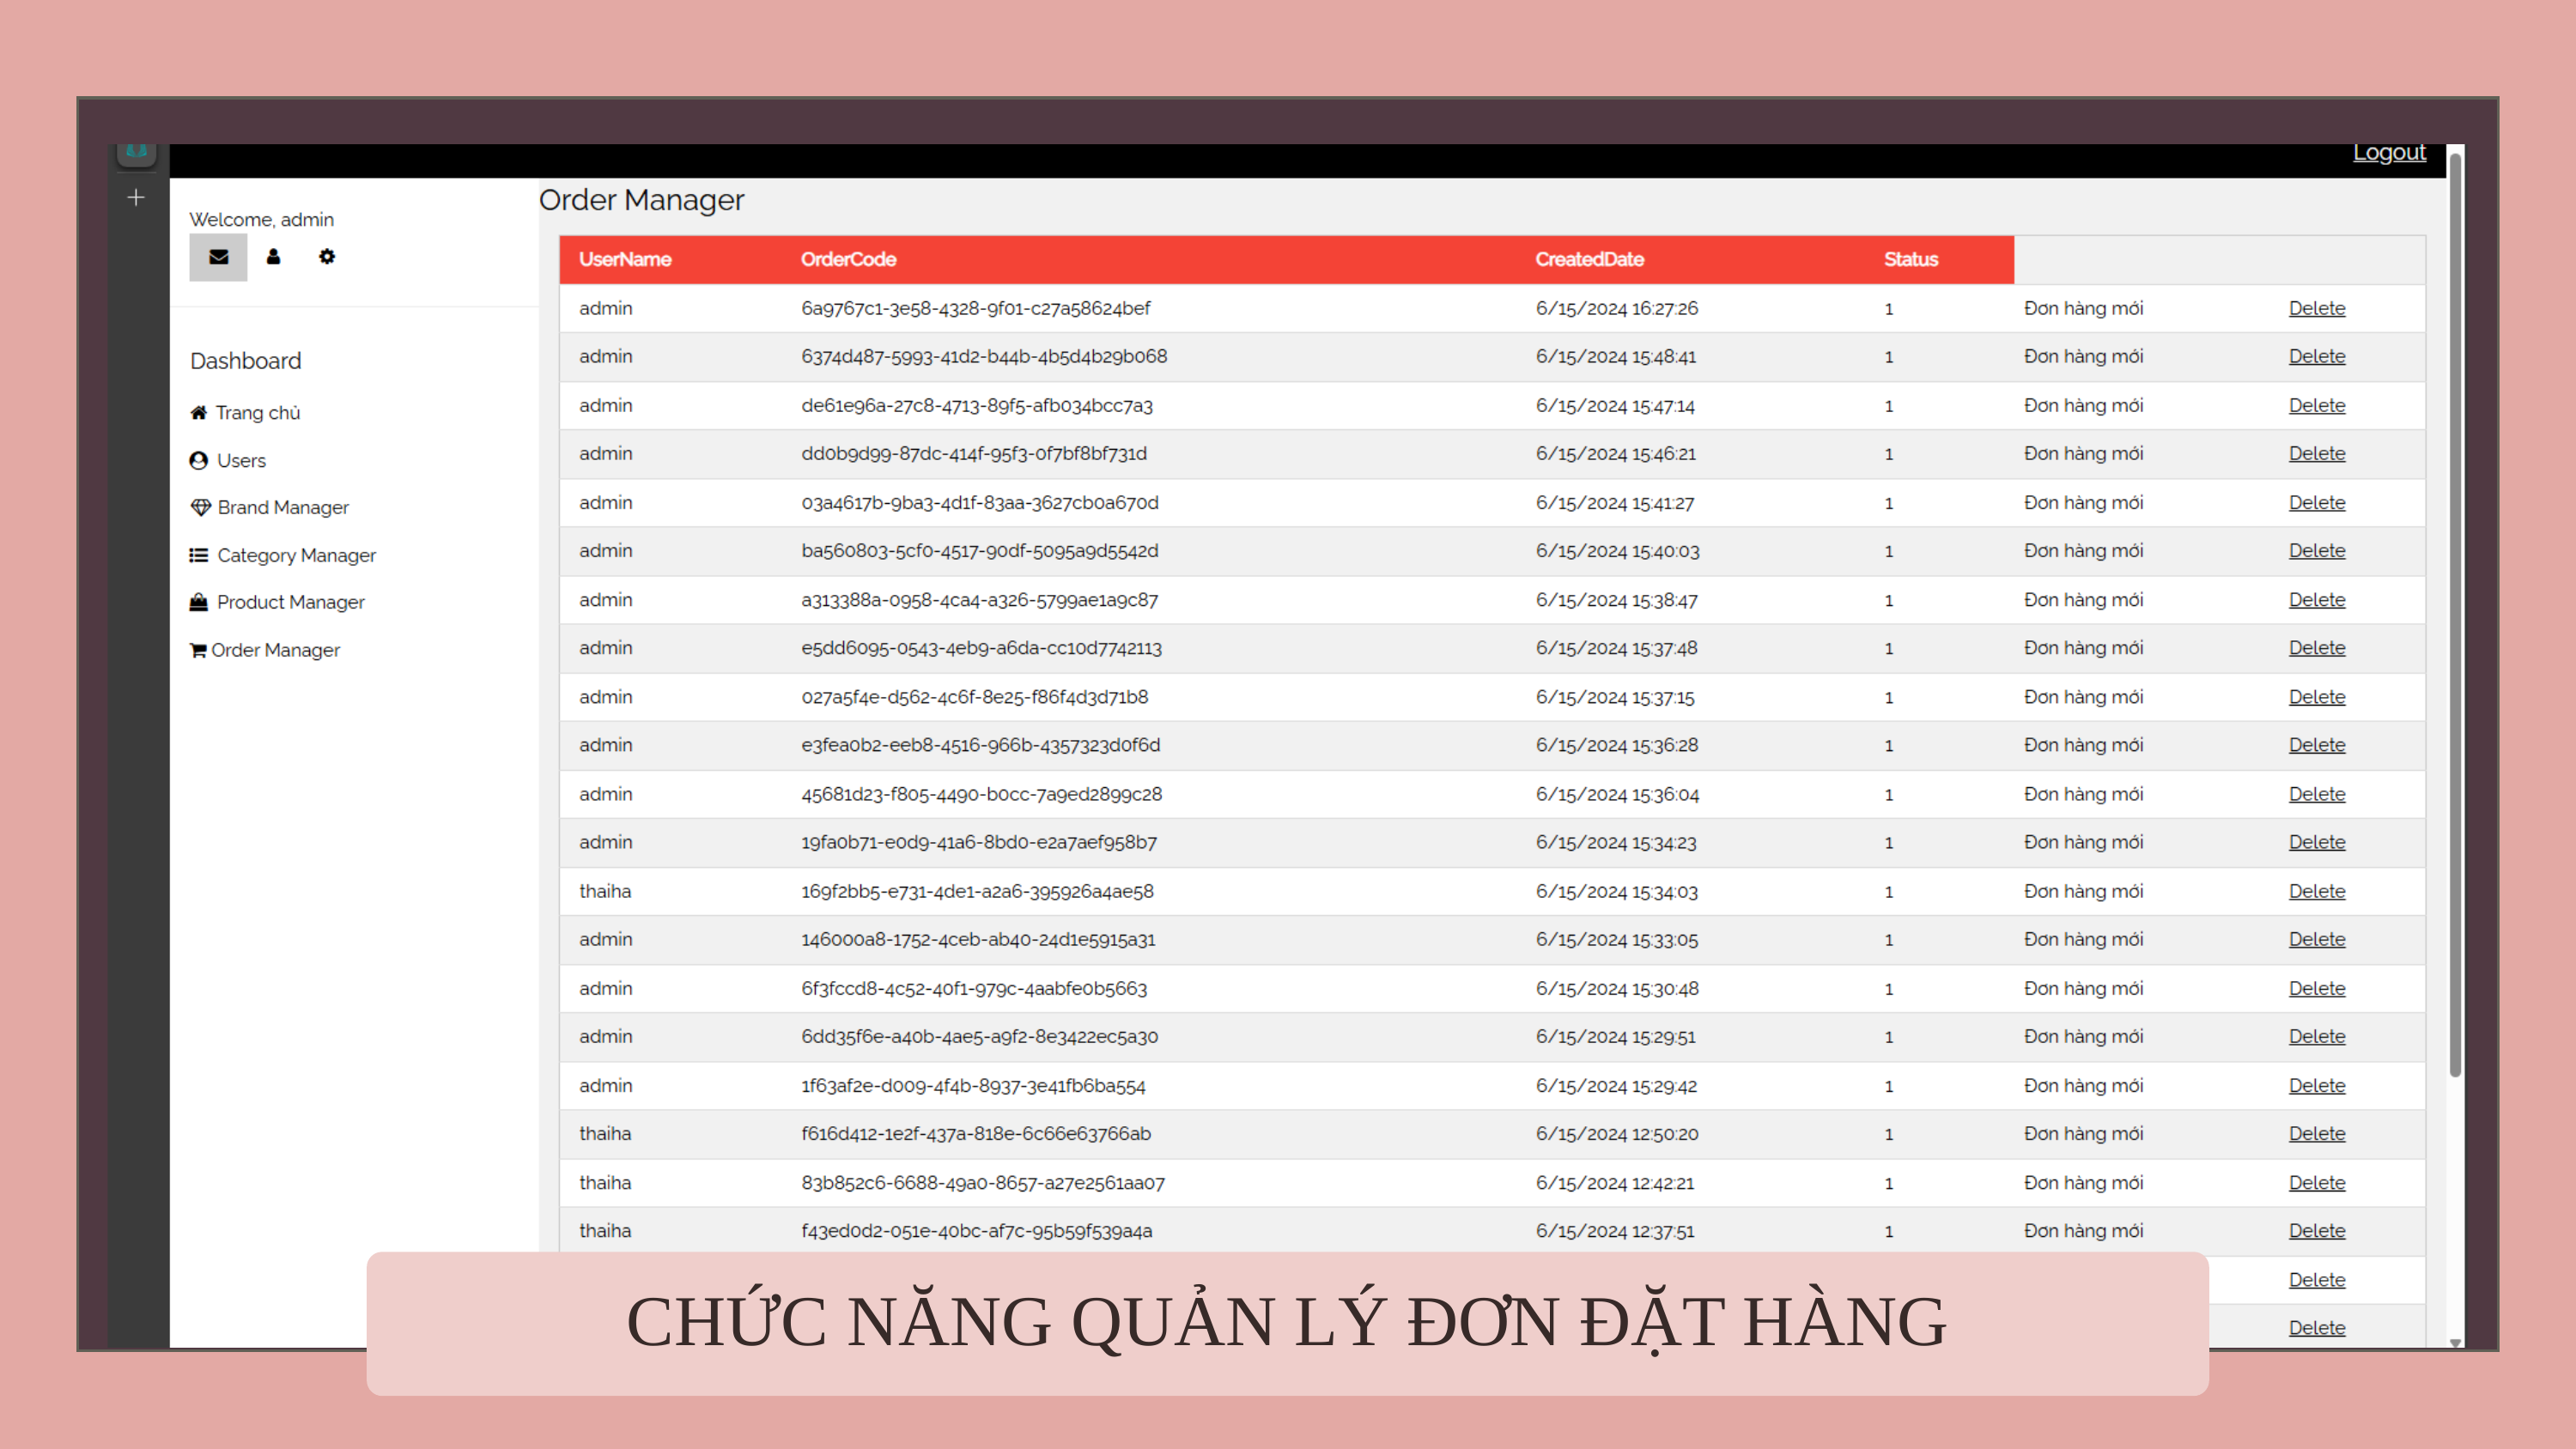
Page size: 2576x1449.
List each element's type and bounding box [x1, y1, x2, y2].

text_box [107, 144, 2469, 1348]
text_box [77, 97, 2499, 1351]
text_box [366, 1252, 2210, 1397]
